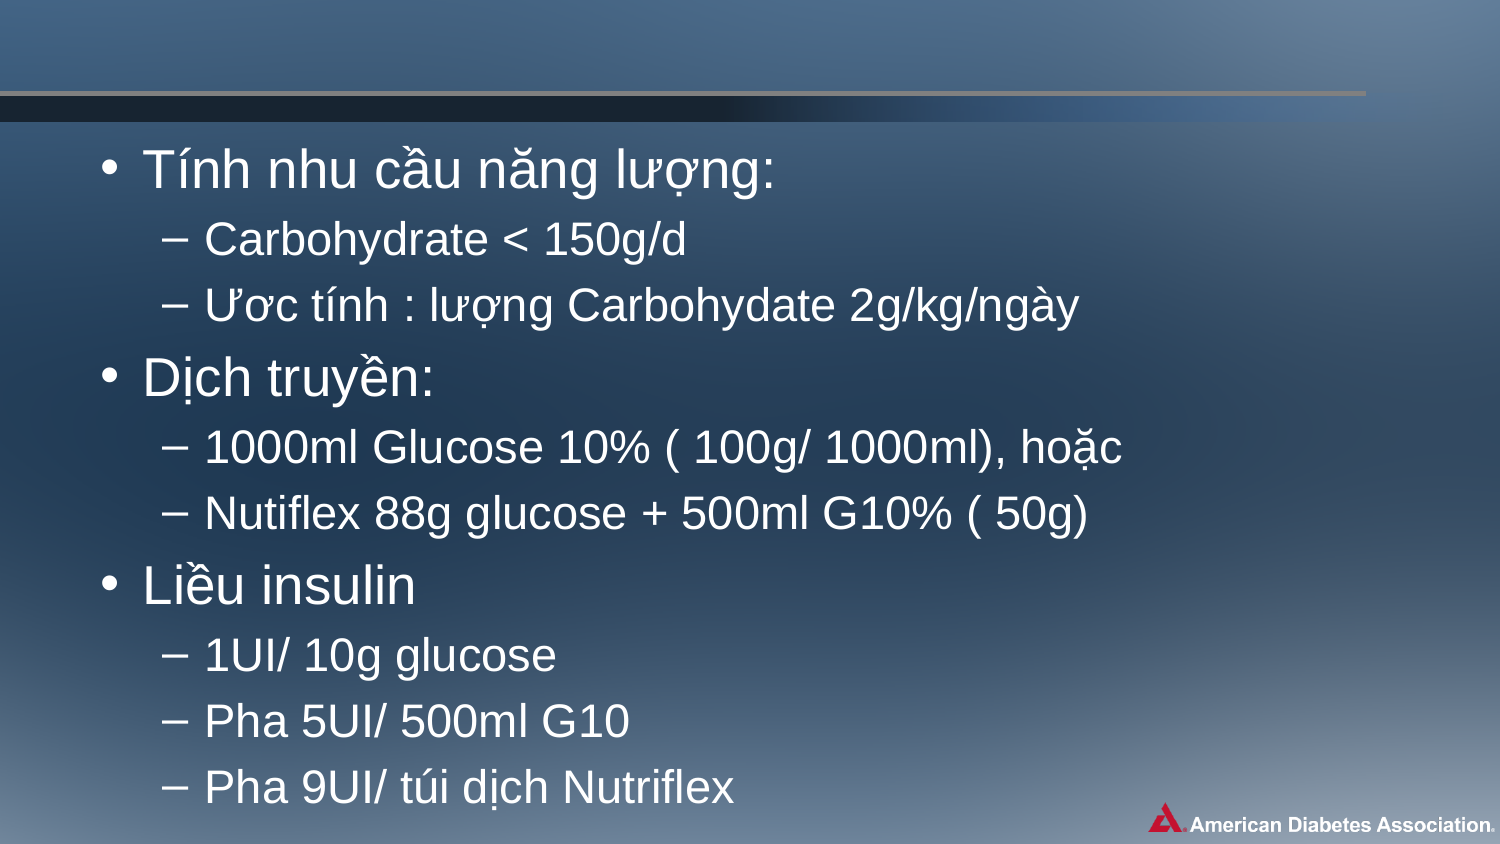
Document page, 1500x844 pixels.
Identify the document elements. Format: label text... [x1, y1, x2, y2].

list Tính nhu cầu năng lượng: Carbohydrate < 150g/d Ươc tính : lượng Carbohydate 2g/kg/ngày Dịch truyền: 1000ml Glucose 10% ( 100g/ 1000ml), hoặc Nutiflex 88g glucose + 500ml G10% ( 50g) Liều insulin 1UI/ 10g glucose Pha 5UI/ 500ml G10 Pha 9UI/ túi dịch Nutriflex [75, 126, 1425, 822]
picture [0, 0, 1500, 844]
